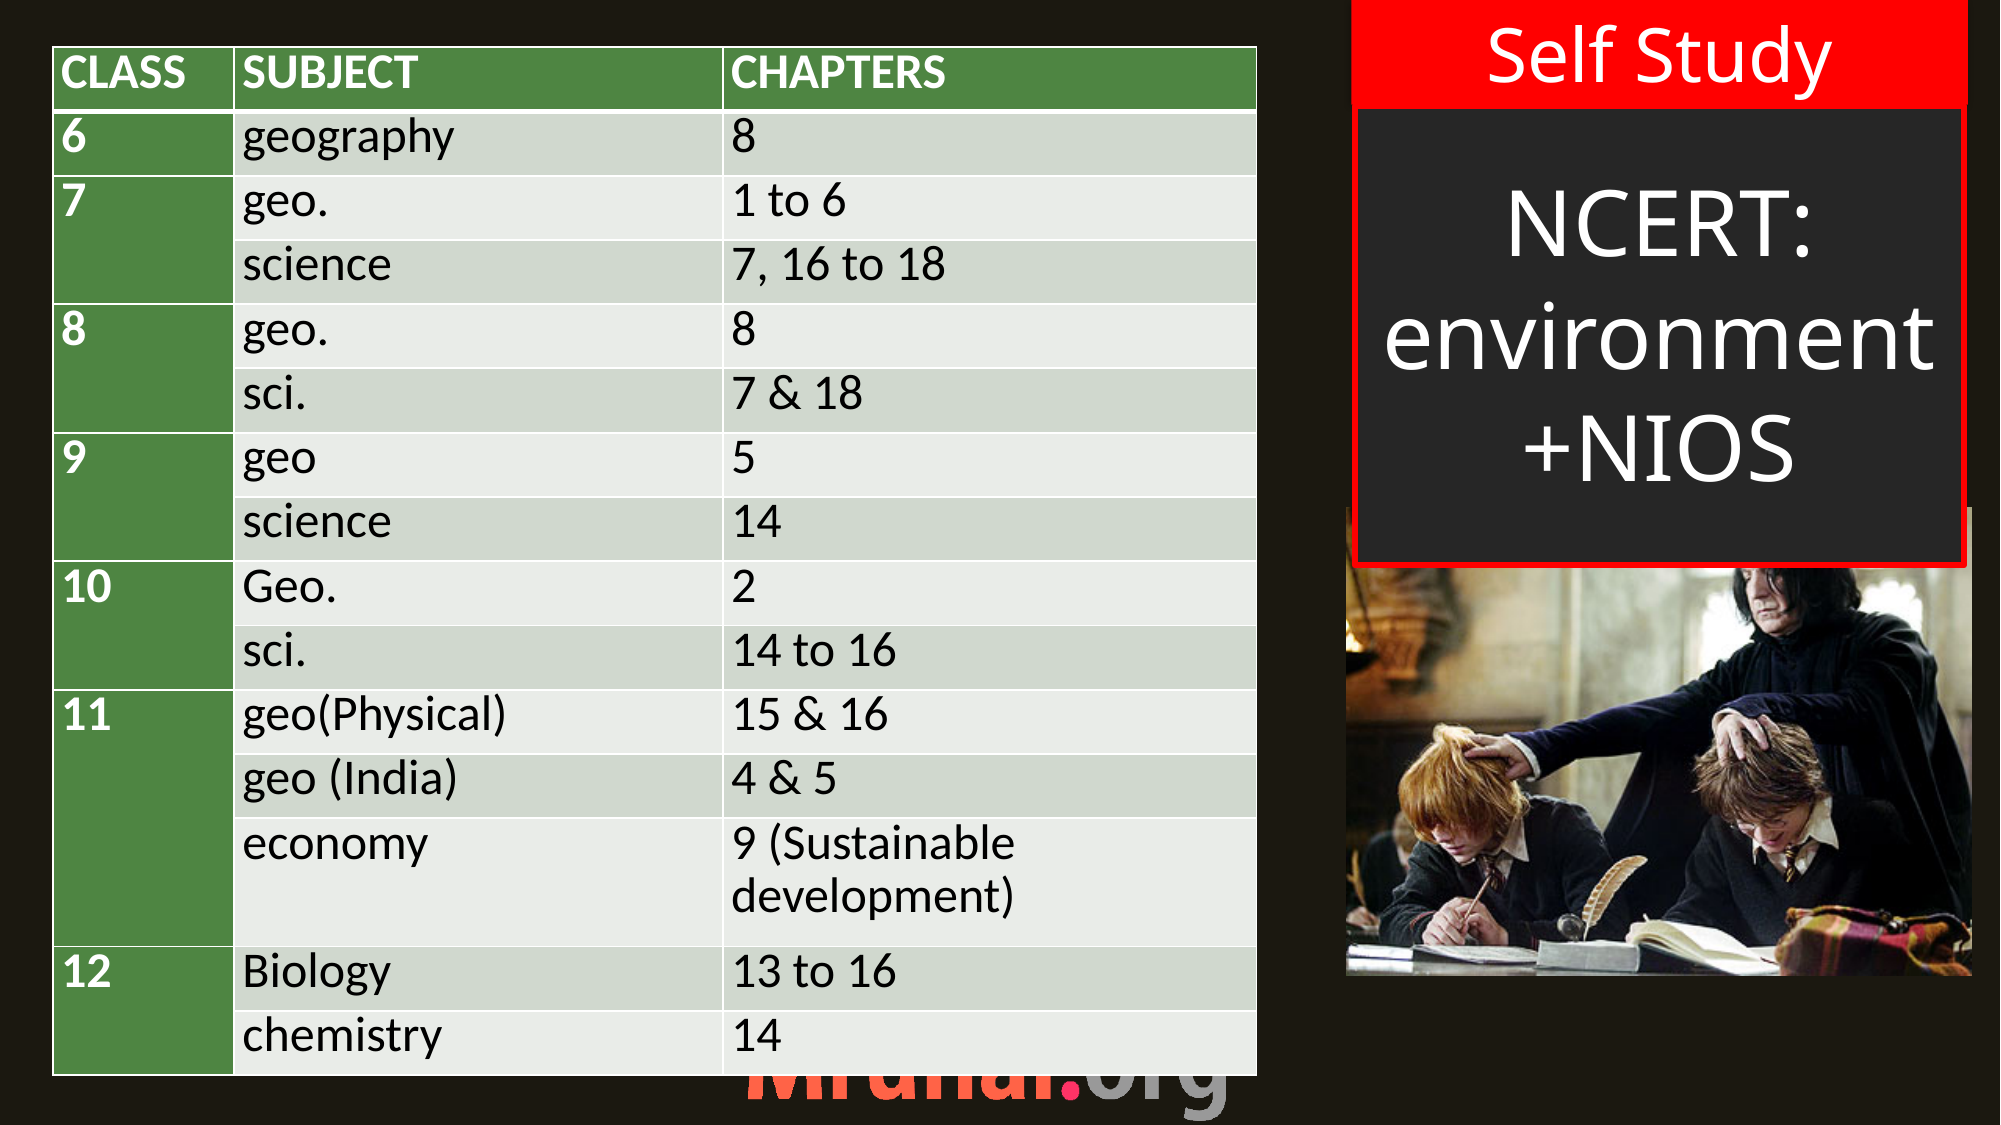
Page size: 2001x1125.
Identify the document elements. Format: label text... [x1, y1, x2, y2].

table_cell 7 [54, 177, 233, 303]
table_cell science [235, 498, 722, 560]
table_cell Geo. [235, 562, 722, 625]
table_cell 8 [724, 305, 1256, 367]
table_cell 4 & 5 [724, 755, 1256, 817]
table_cell 7, 16 to 18 [724, 241, 1256, 303]
table_cell economy [235, 819, 722, 946]
picture [1346, 507, 1972, 976]
table_cell 2 [724, 562, 1256, 625]
table_cell 5 [724, 434, 1256, 496]
table_cell 7 & 18 [724, 369, 1256, 432]
table_cell 9 (Sustainable development) [724, 819, 1256, 946]
table_cell 14 [724, 1012, 1256, 1074]
table_cell geography [235, 114, 722, 175]
table_cell geo (India) [235, 755, 722, 817]
table_cell 8 [724, 114, 1256, 175]
table_cell geo. [235, 177, 722, 239]
table_cell geo [235, 434, 722, 496]
table_cell geo. [235, 305, 722, 367]
table_cell Biology [235, 947, 722, 1010]
table_cell 14 [724, 498, 1256, 560]
title NCERT: environment +NIOS [1352, 103, 1967, 568]
table_cell 9 [54, 434, 233, 560]
table_cell geo(Physical) [235, 691, 722, 753]
table_cell chemistry [235, 1012, 722, 1074]
table_cell science [235, 241, 722, 303]
table_cell 14 to 16 [724, 626, 1256, 689]
table_header CLASS [54, 48, 233, 109]
table_cell 13 to 16 [724, 947, 1256, 1010]
table_header CHAPTERS [724, 48, 1256, 109]
picture [741, 1076, 1230, 1125]
table_header SUBJECT [235, 48, 722, 109]
table_cell sci. [235, 369, 722, 432]
table_cell 1 to 6 [724, 177, 1256, 239]
table_cell 6 [54, 114, 233, 175]
table_cell 15 & 16 [724, 691, 1256, 753]
table_cell 8 [54, 305, 233, 432]
table_cell 10 [54, 562, 233, 689]
table_cell sci. [235, 626, 722, 689]
table_cell 11 [54, 691, 233, 946]
table_cell 12 [54, 947, 233, 1074]
